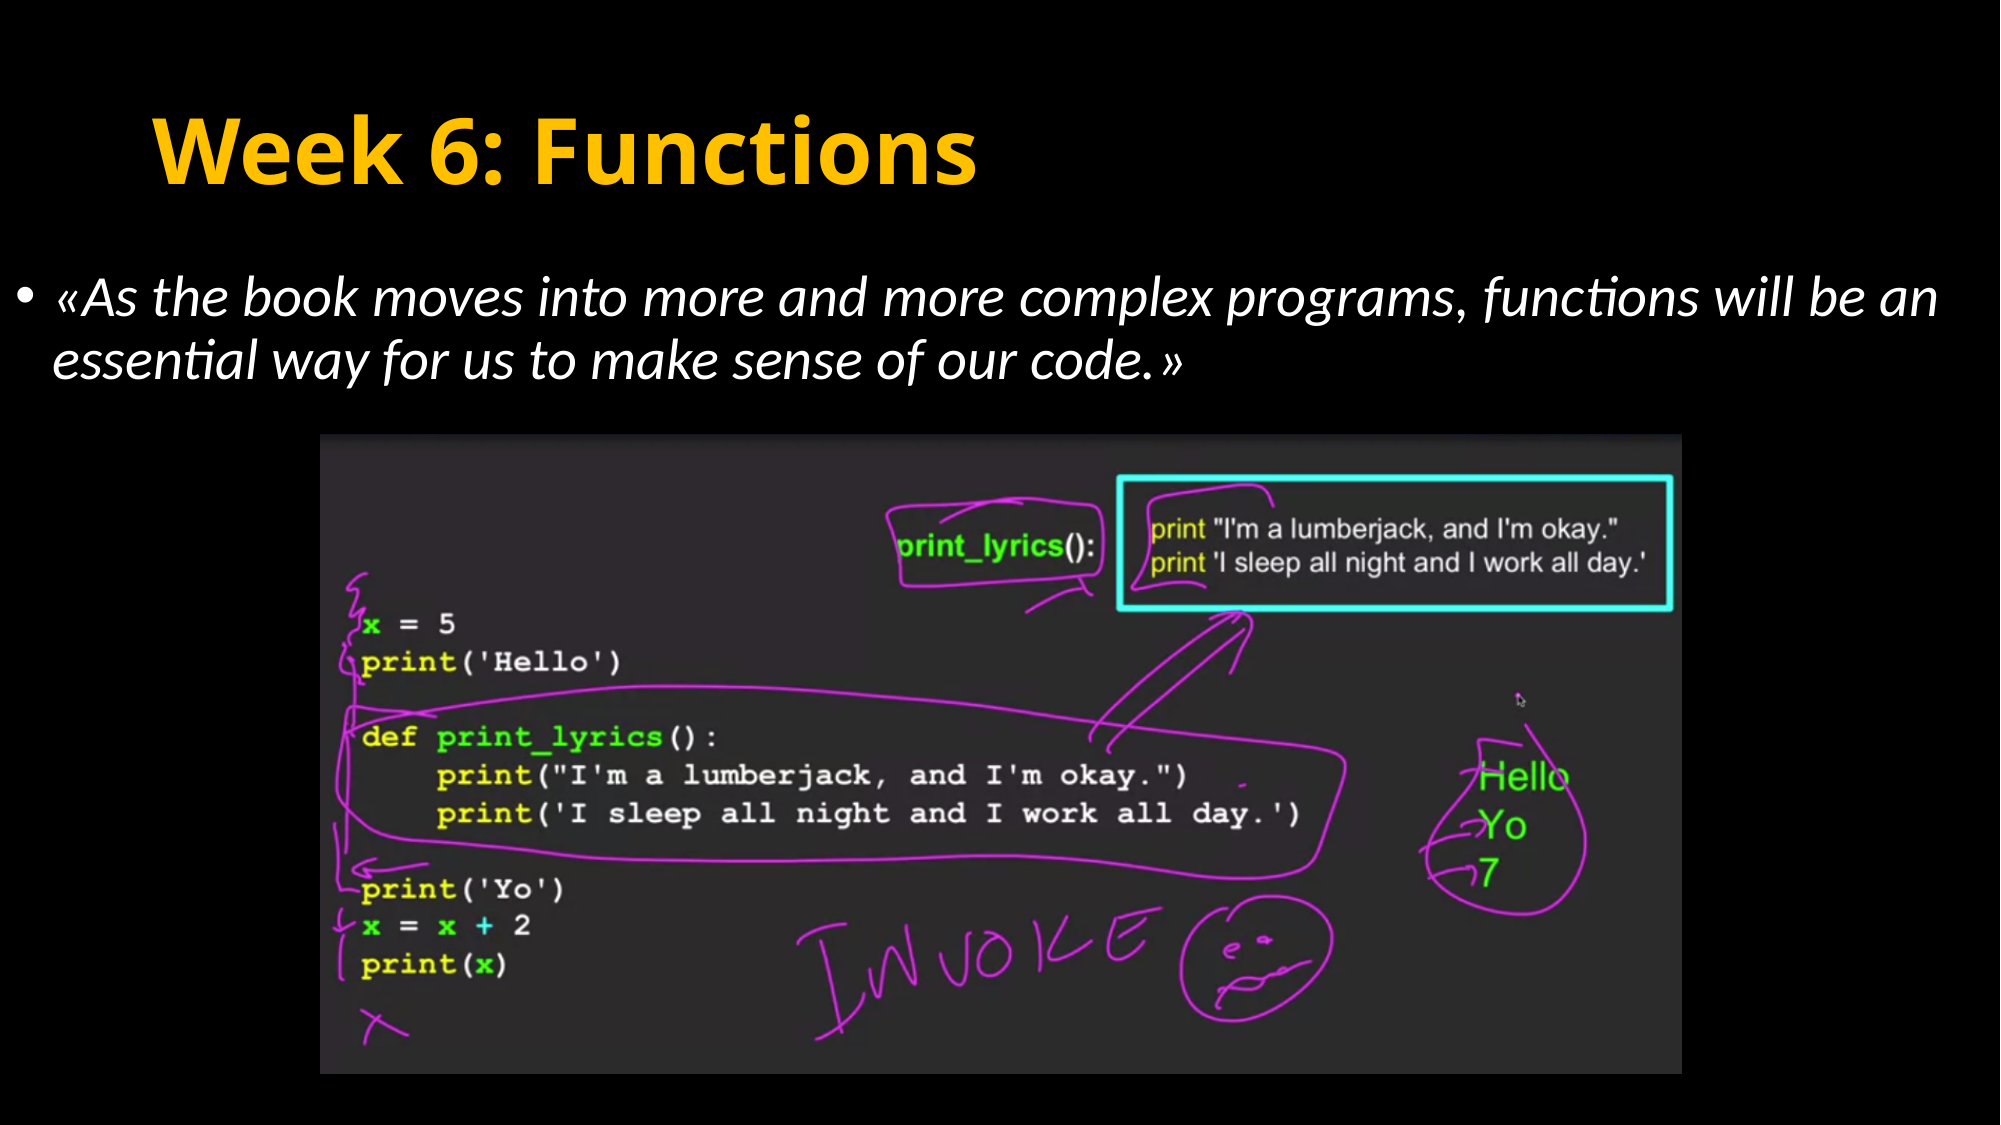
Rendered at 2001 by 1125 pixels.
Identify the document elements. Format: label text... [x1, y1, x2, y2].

picture [320, 434, 1682, 1074]
list «As the book moves into more and more complex programs, functions will be an essential way for us to make sense of our code.» [0, 258, 2000, 973]
title Week 6: Functions [137, 46, 1863, 258]
